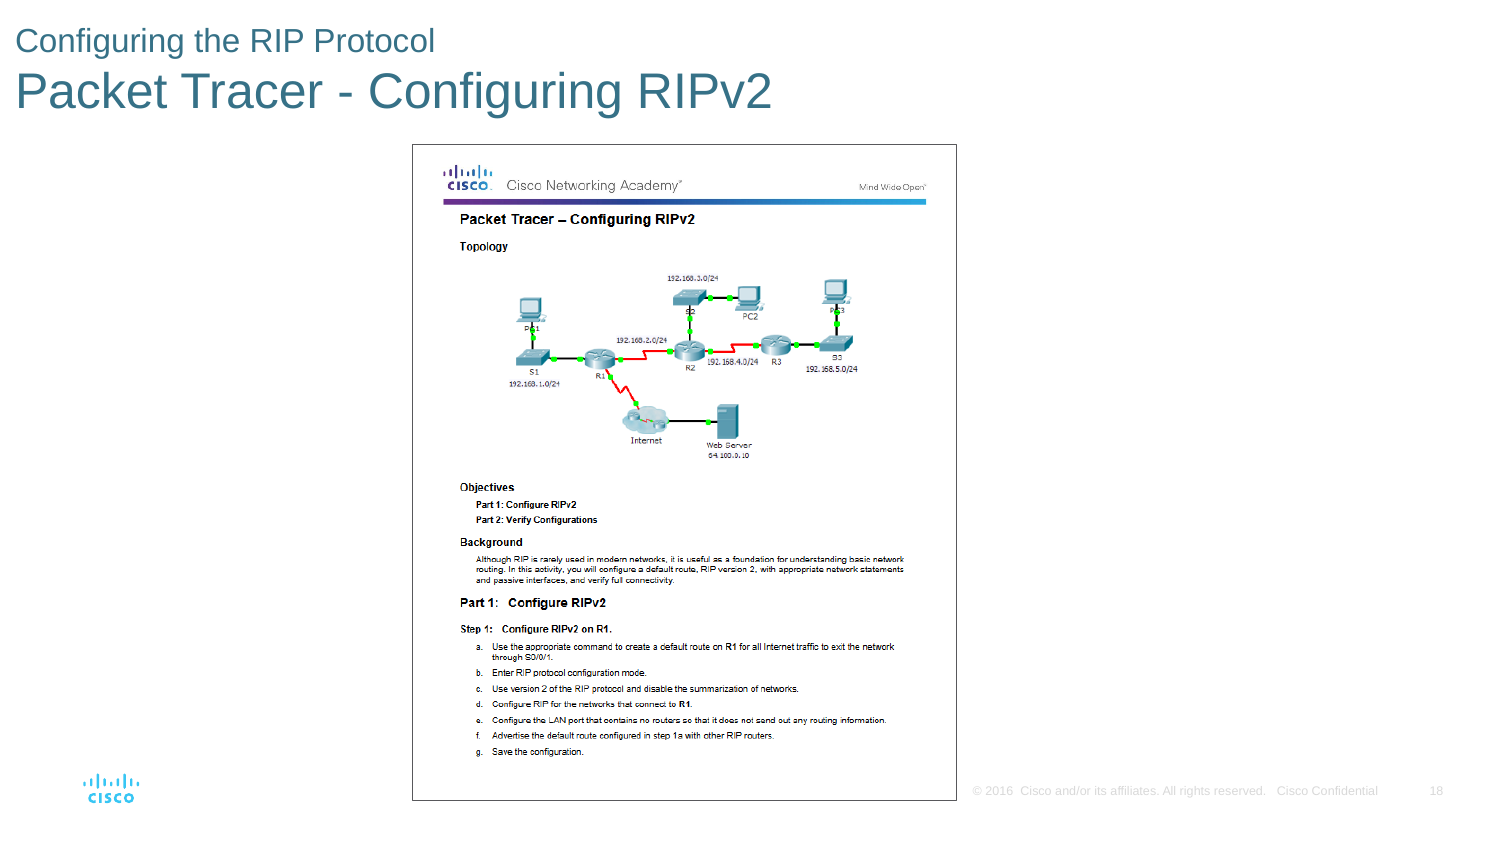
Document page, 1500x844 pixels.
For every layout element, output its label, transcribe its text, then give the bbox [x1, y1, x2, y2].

title Configuring the RIP Protocol Packet Tracer - Configuring RIPv2 [0, 6, 1500, 131]
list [417, 144, 957, 801]
text_box [410, 142, 418, 803]
